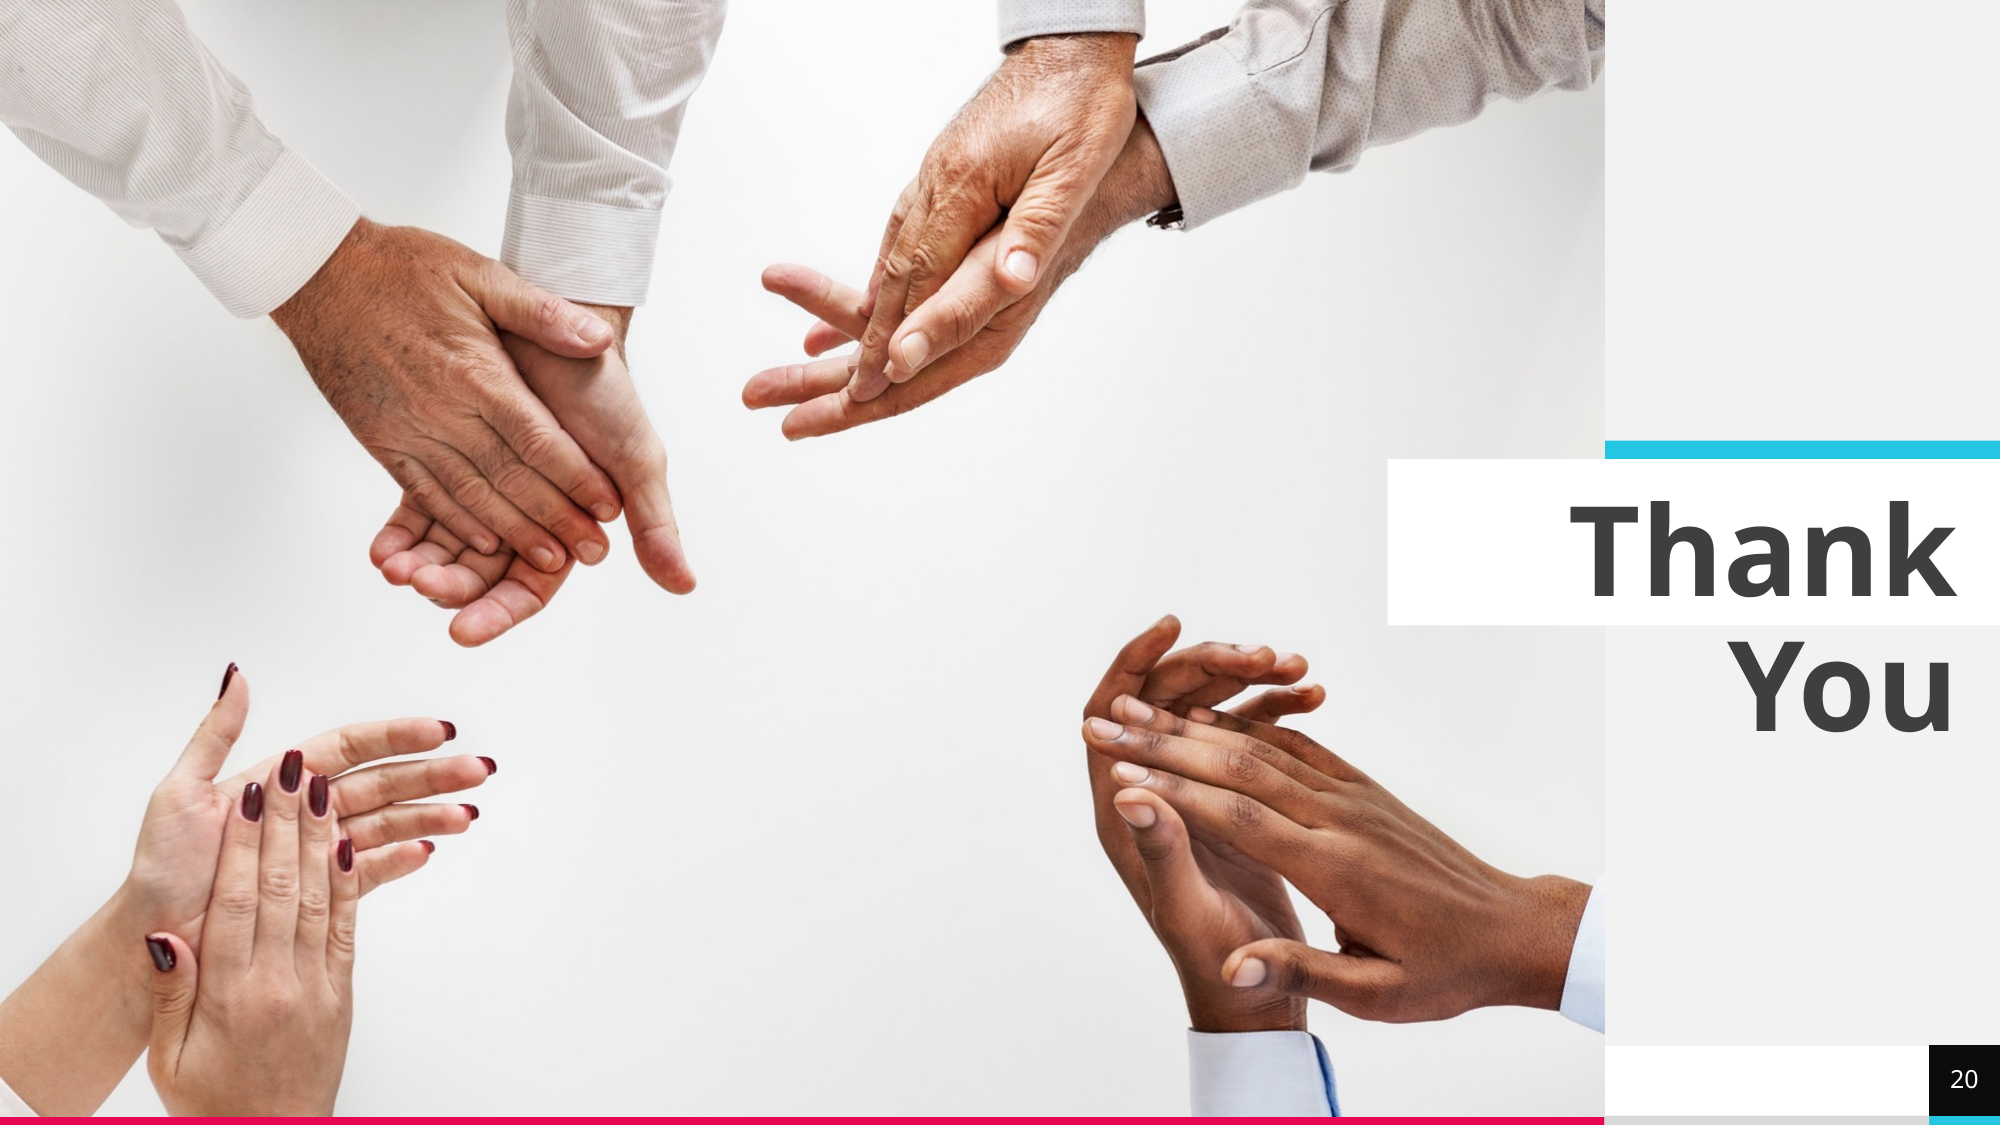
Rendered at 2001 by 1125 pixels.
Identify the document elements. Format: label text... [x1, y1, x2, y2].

title Thank You [1610, 459, 2000, 626]
slide_number ‹#› [1929, 1045, 2000, 1116]
picture [0, 0, 1605, 1117]
